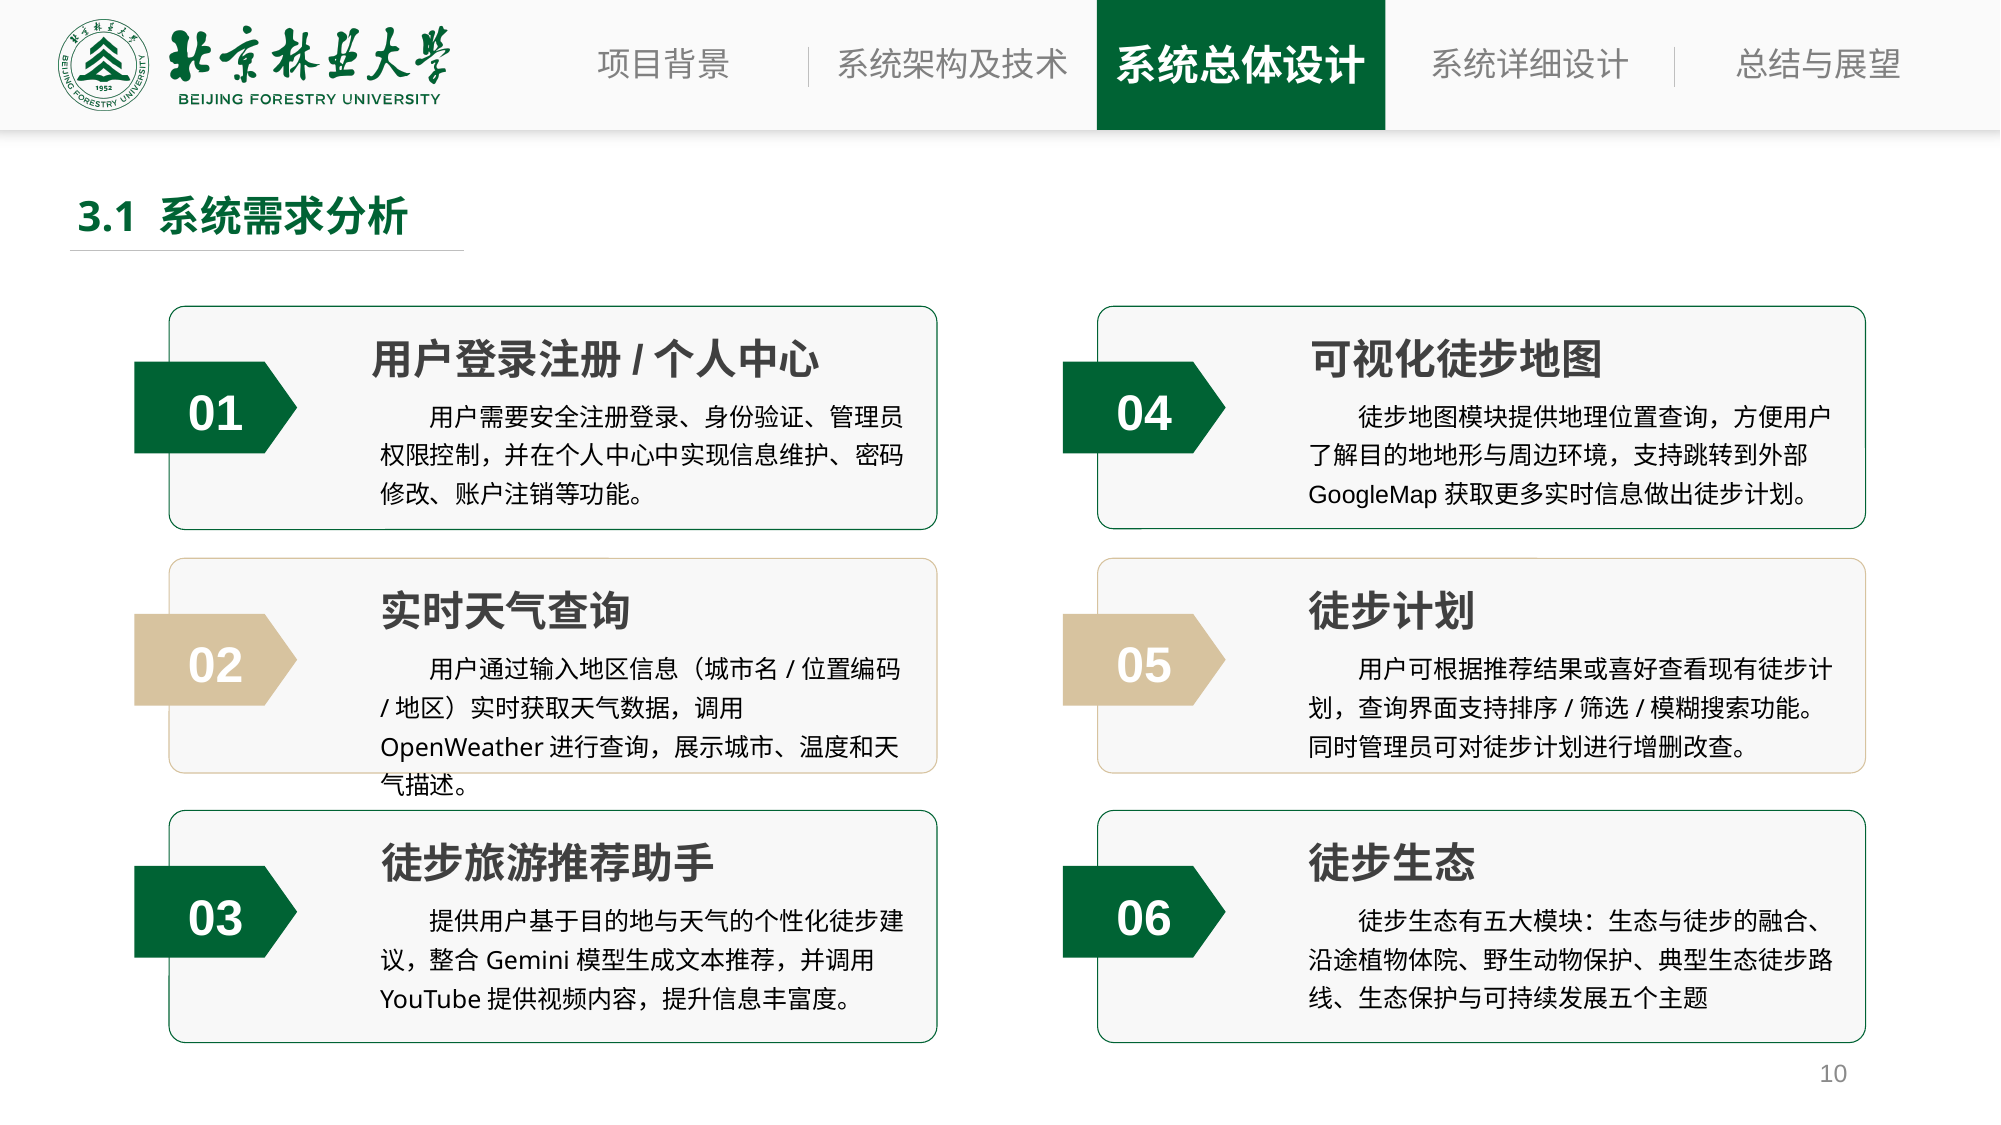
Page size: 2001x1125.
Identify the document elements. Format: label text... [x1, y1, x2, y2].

slide_number 10 [1412, 1043, 1863, 1103]
text_box 3.1 系统需求分析 [77, 181, 702, 248]
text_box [1062, 306, 1866, 1043]
picture [0, 0, 2000, 155]
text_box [134, 306, 938, 1043]
